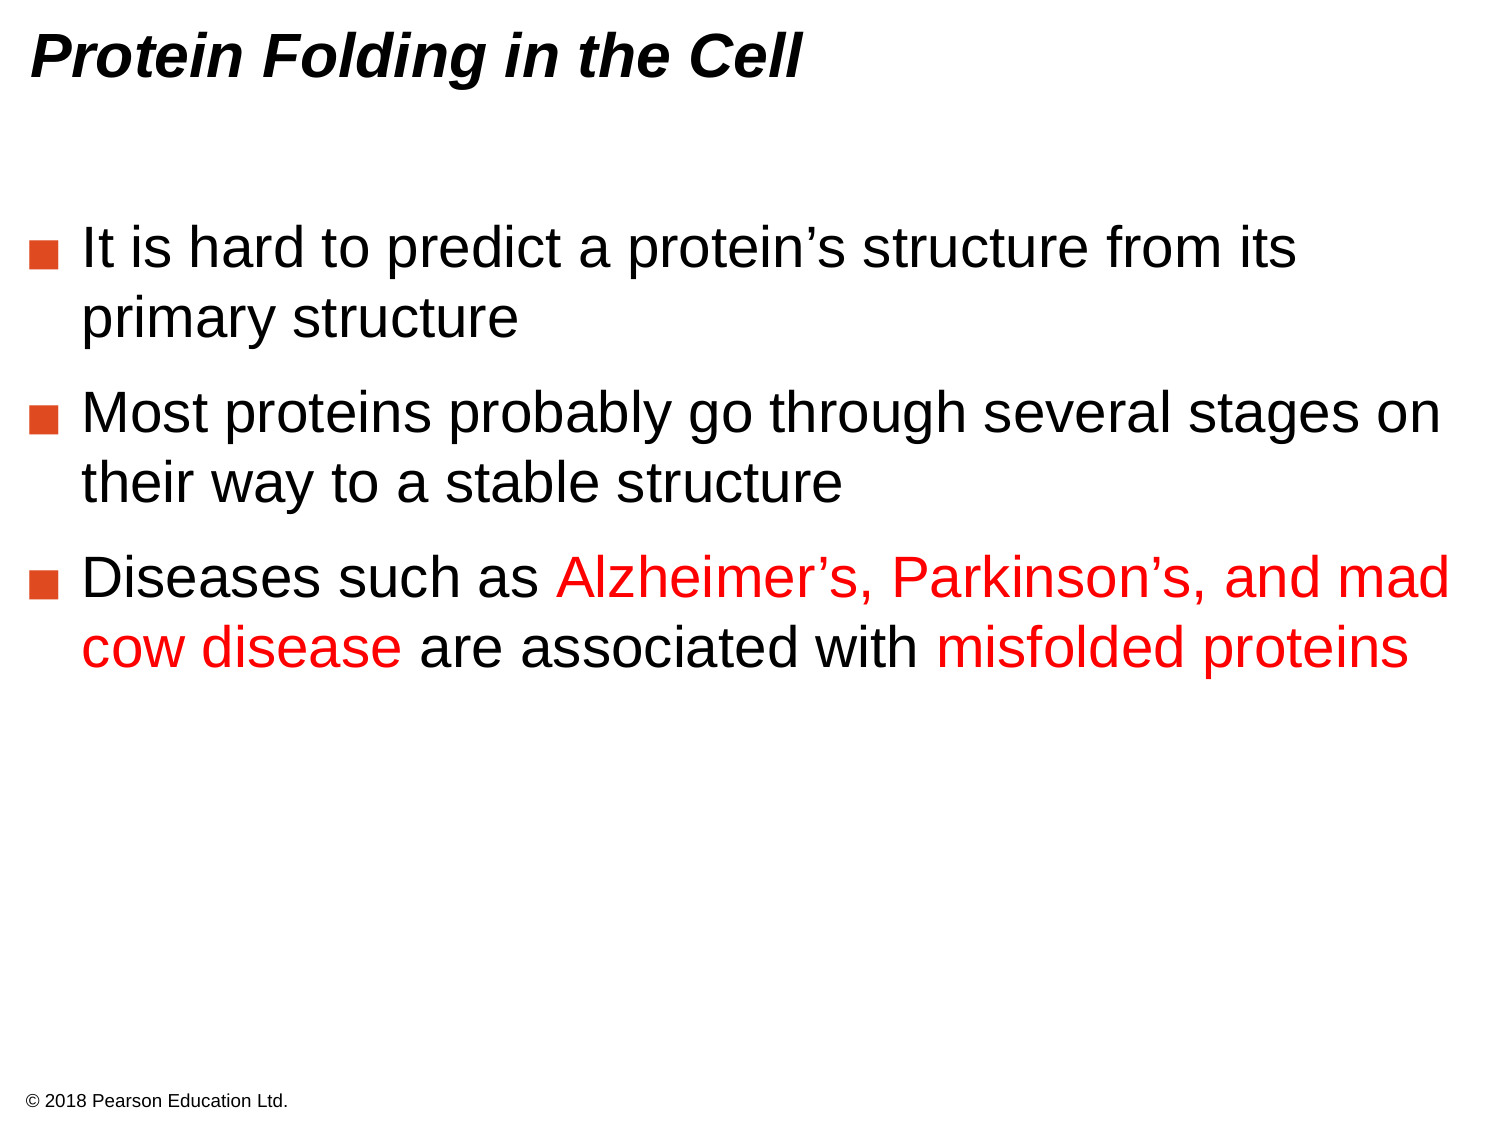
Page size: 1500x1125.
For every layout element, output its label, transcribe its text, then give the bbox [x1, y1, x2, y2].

footer © 2018 Pearson Education Ltd. [10, 1080, 518, 1119]
title Protein Folding in the Cell [0, 0, 1500, 106]
list It is hard to predict a protein’s structure from its primary structure Most proteins probably go through several stages on their way to a stable structure Diseases such as Alzheimer’s, Parkinson’s, and mad cow disease are associated with misfolded proteins [24, 208, 1475, 1065]
